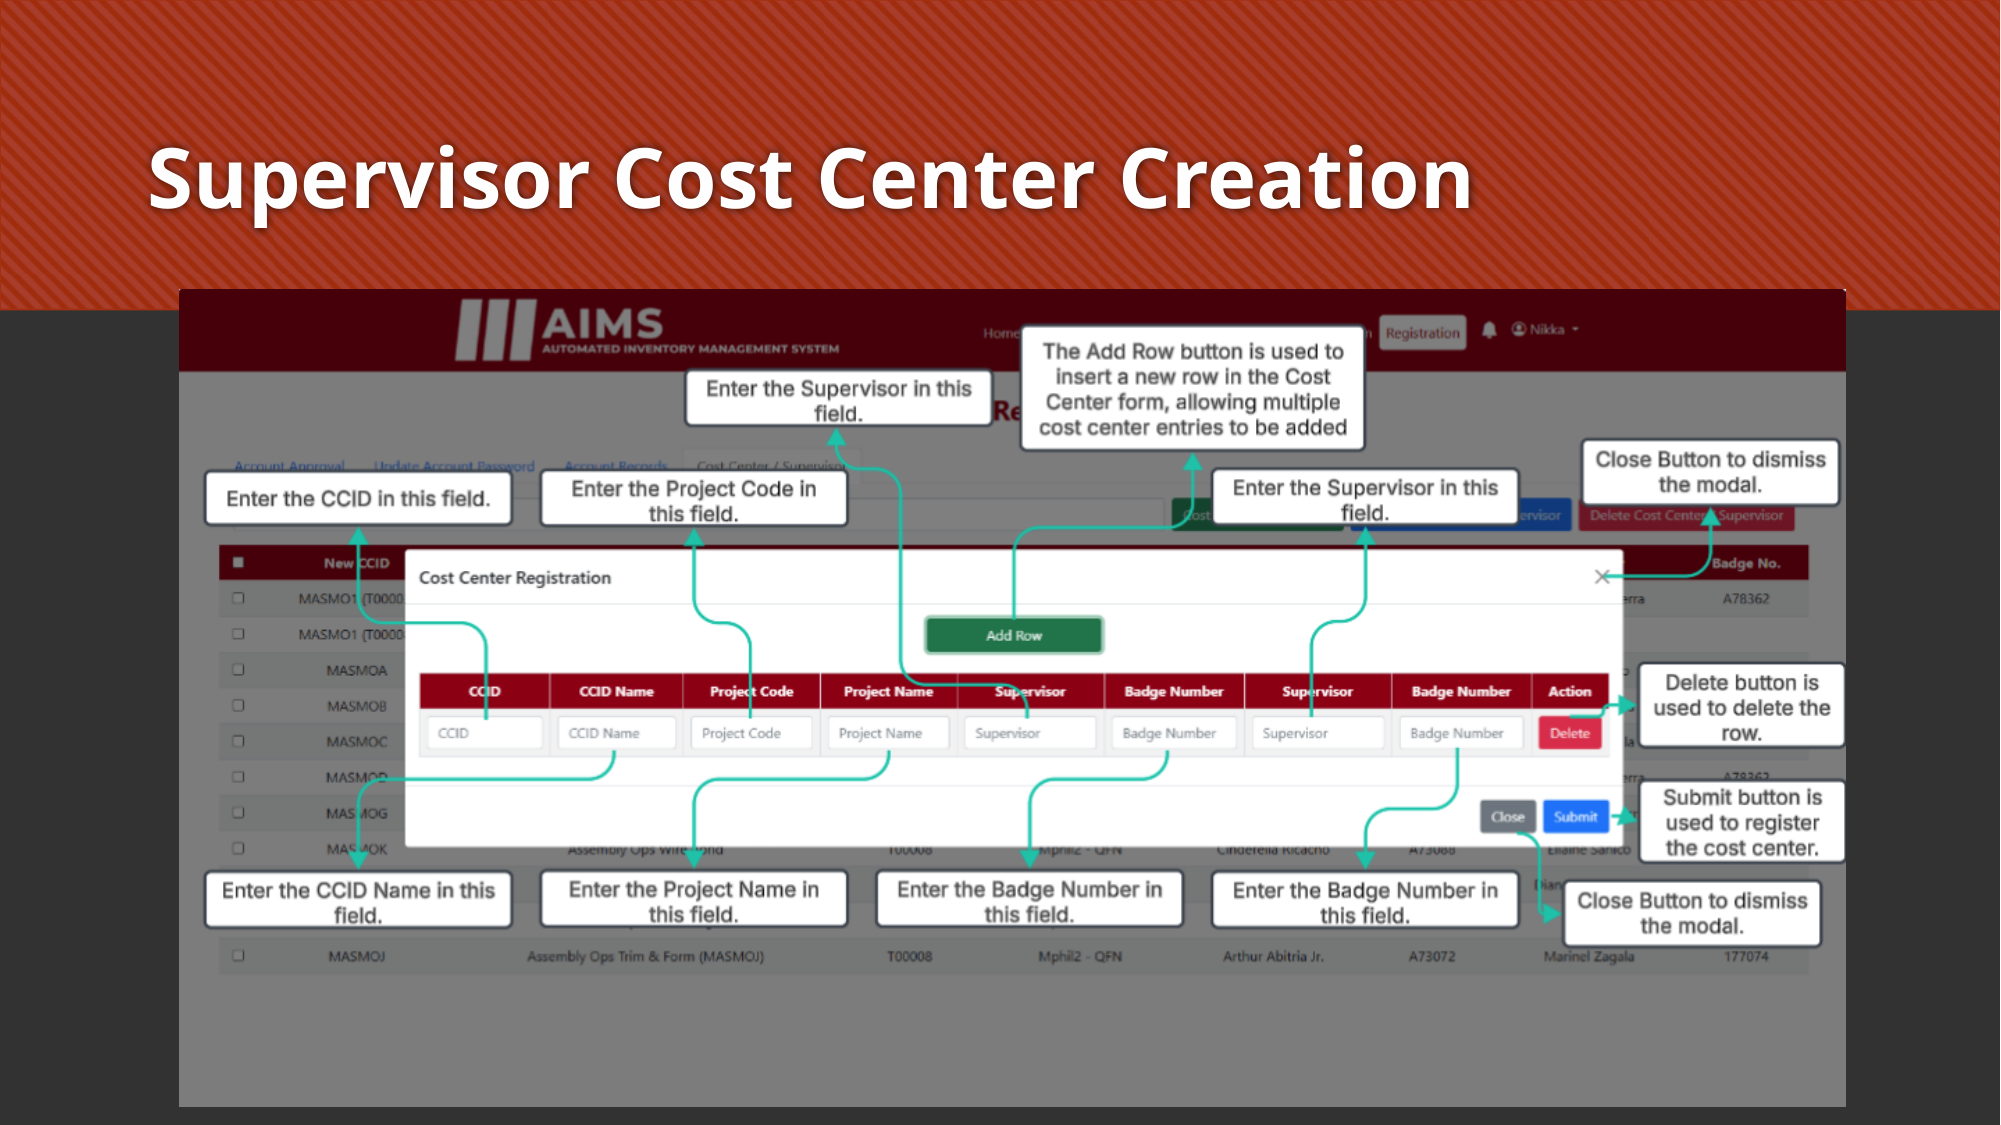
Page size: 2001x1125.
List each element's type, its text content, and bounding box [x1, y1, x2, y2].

title Supervisor Cost Center Creation [132, 73, 1893, 233]
picture [178, 288, 1847, 1107]
